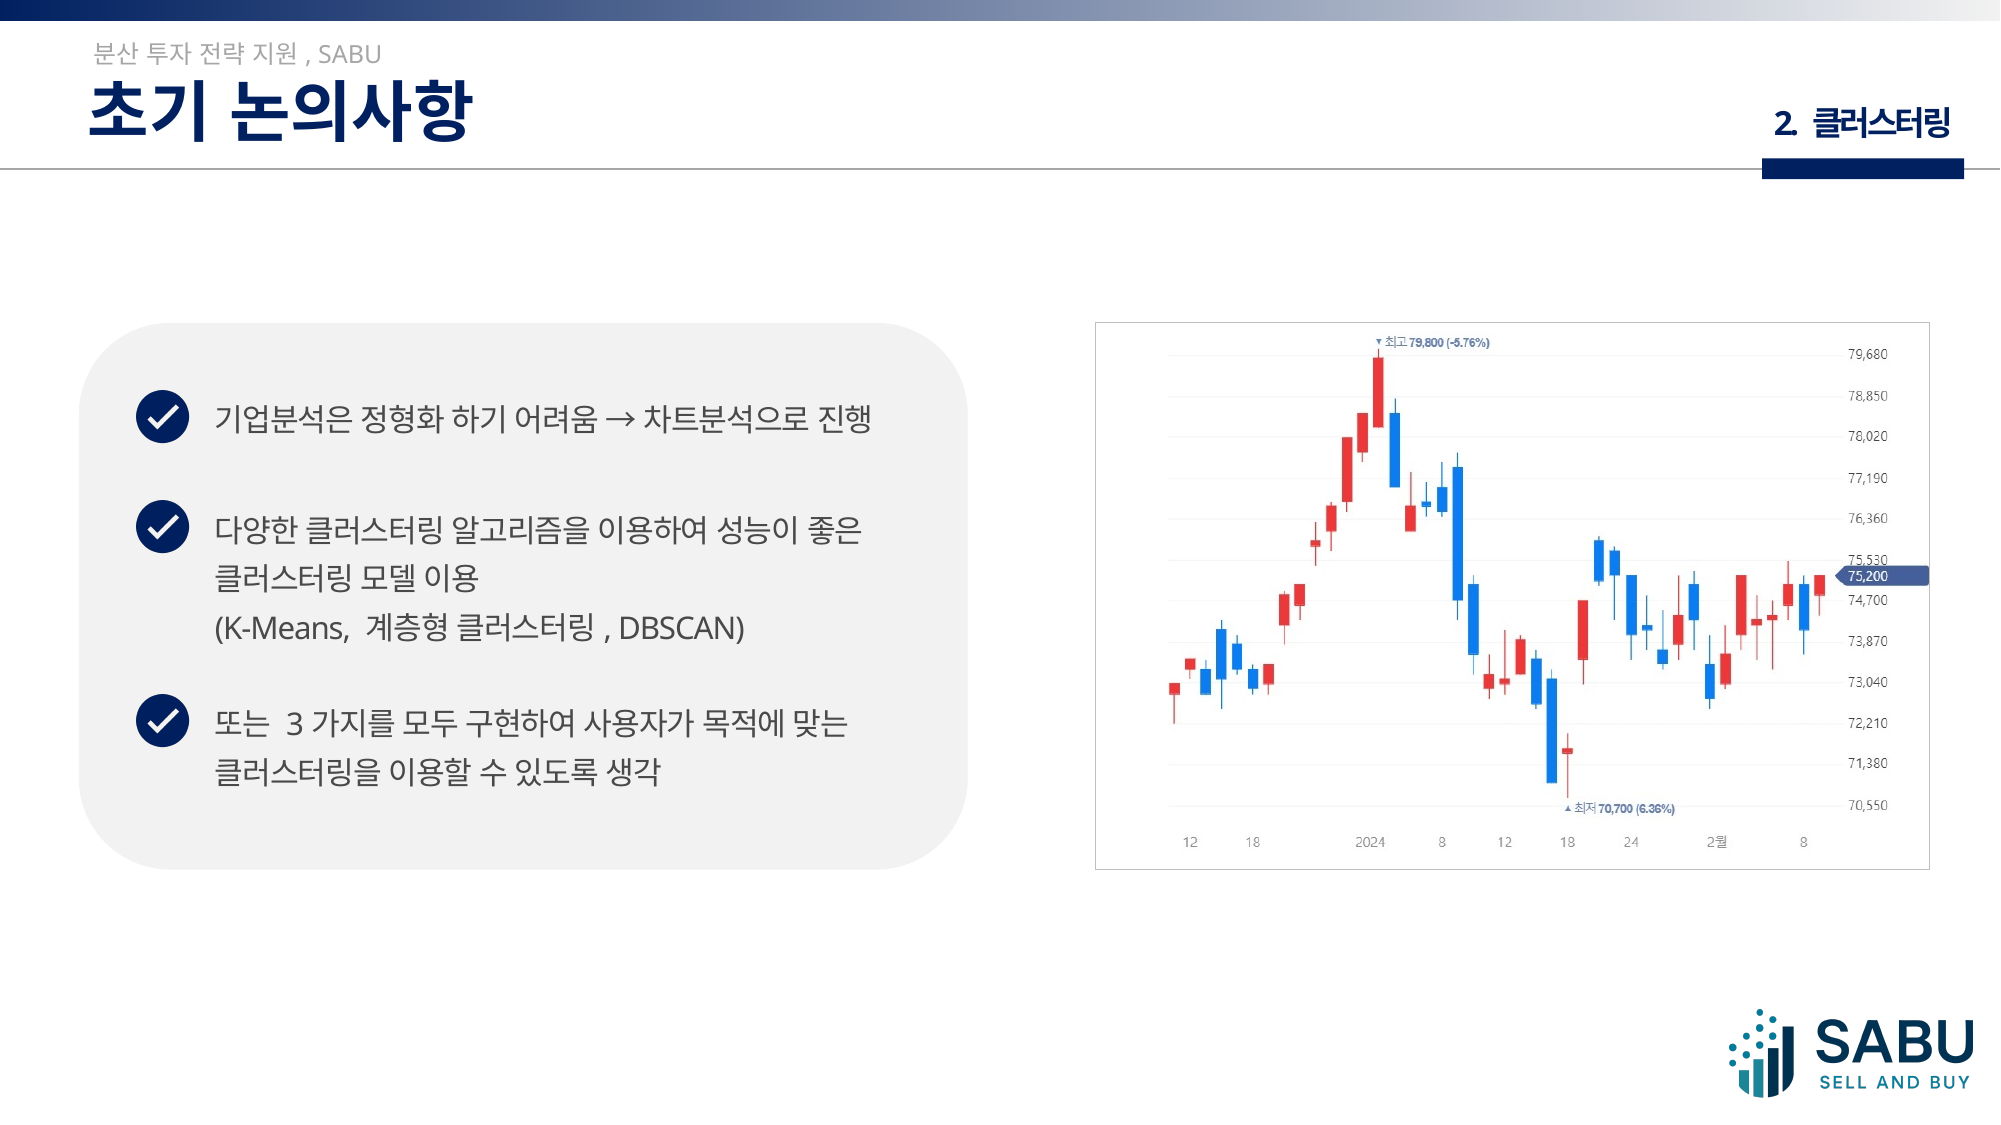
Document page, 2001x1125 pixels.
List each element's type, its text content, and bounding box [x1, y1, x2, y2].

text_box 분산 투자 전략 지원, SABU [94, 38, 407, 69]
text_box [1758, 101, 1968, 180]
picture [1094, 322, 1930, 871]
text_box 초기 논의사항 [87, 70, 809, 151]
picture [1729, 1009, 1973, 1098]
text_box [0, 0, 2000, 22]
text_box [78, 322, 969, 871]
